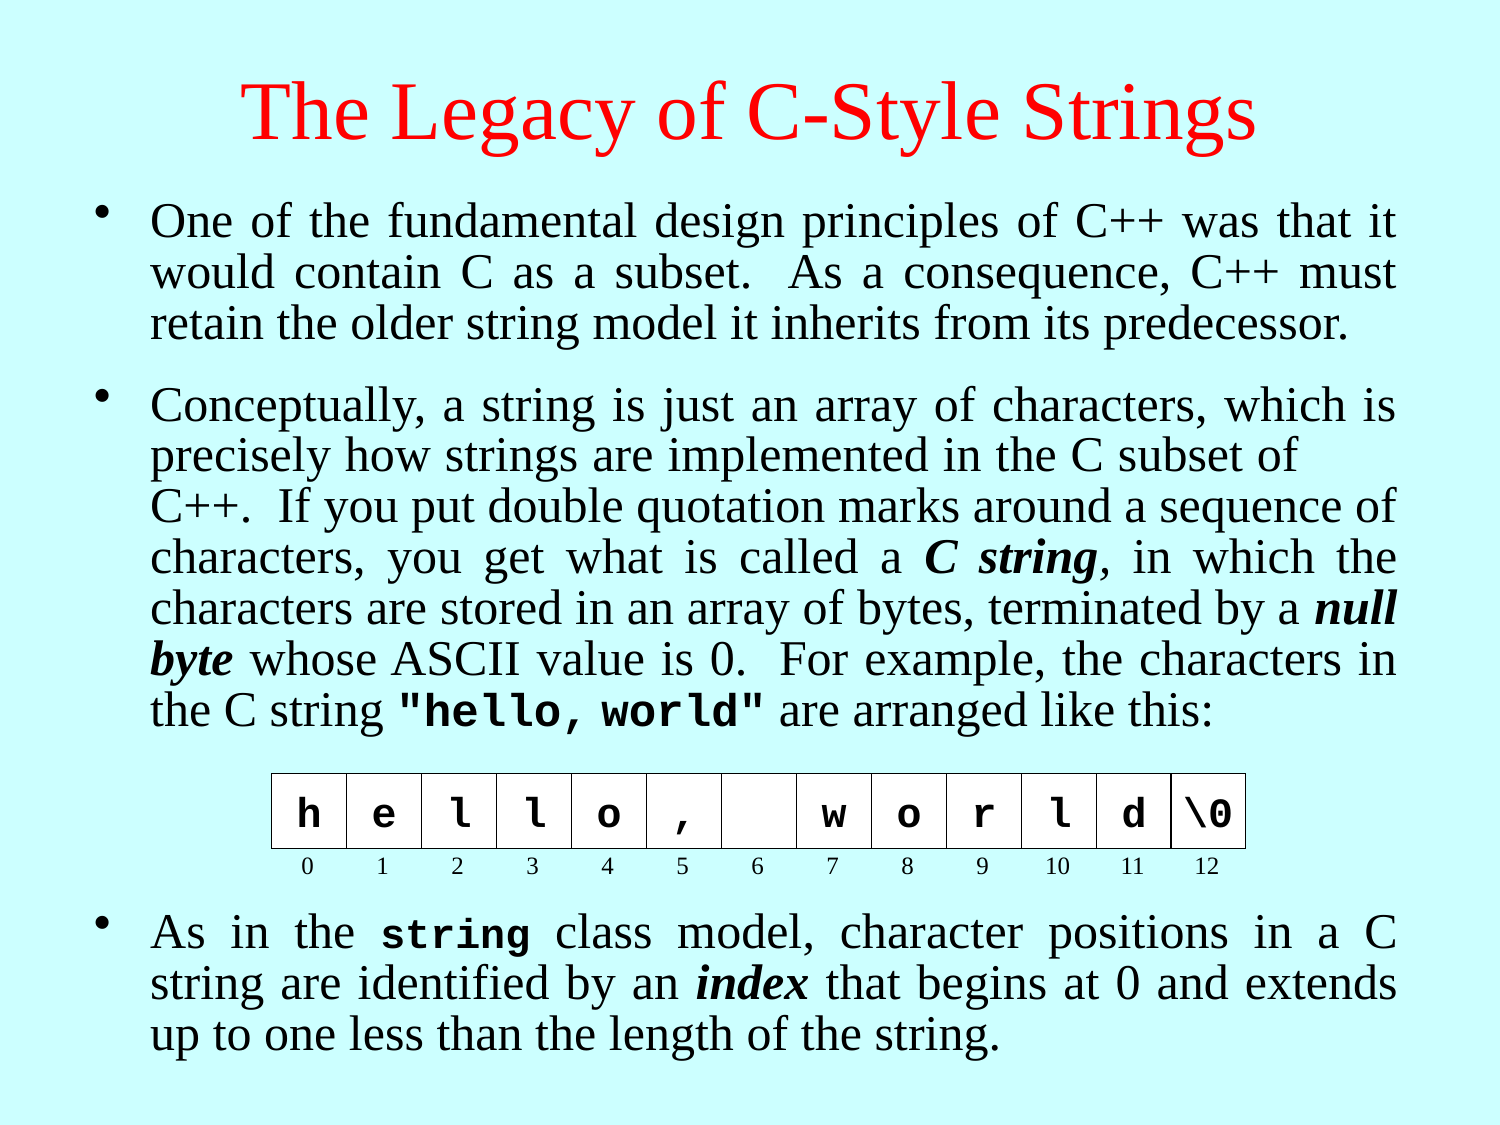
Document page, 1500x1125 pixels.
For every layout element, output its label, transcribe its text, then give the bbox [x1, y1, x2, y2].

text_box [78, 372, 1413, 888]
text_box One of the fundamental design principles of C++ was that it would contain C as a subset. As a consequence, C++ must retain the older string model it inherits from its predecessor. [79, 189, 1413, 363]
text_box As in the string class model, character positions in a C string are identified by an index that begins at 0 and extends up to one less than the length of the string. [79, 900, 1414, 1098]
title The Legacy of C-Style Strings [0, 12, 1500, 201]
